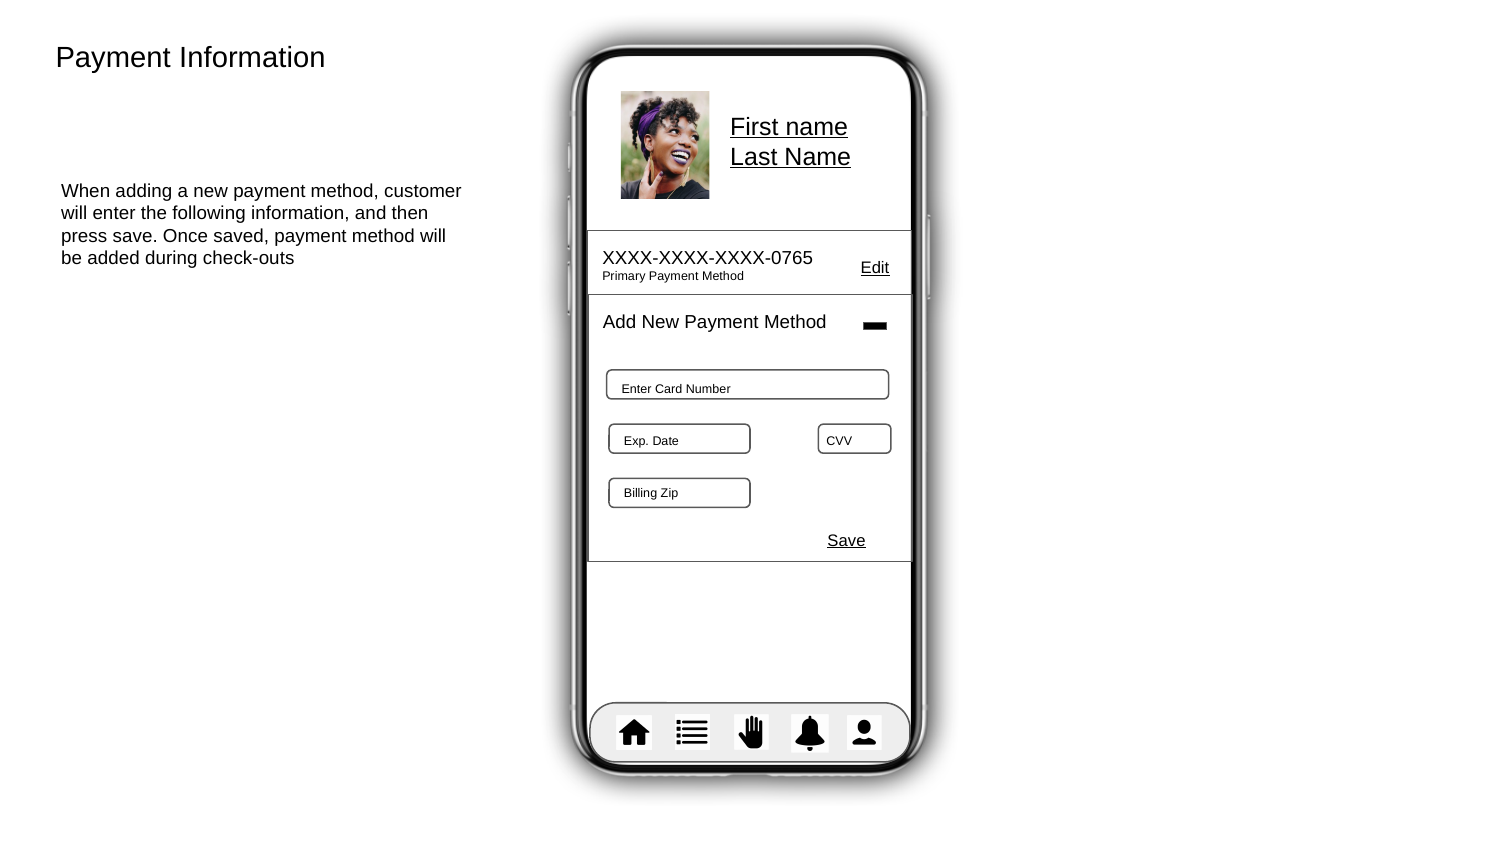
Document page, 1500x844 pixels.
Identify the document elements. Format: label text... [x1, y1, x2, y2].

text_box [589, 702, 911, 763]
picture [537, 13, 963, 808]
text_box Payment Information [40, 23, 439, 145]
text_box When adding a new payment method, customer will enter the following information, and then press save. Once saved, payment method will be added during check-outs [46, 163, 481, 844]
